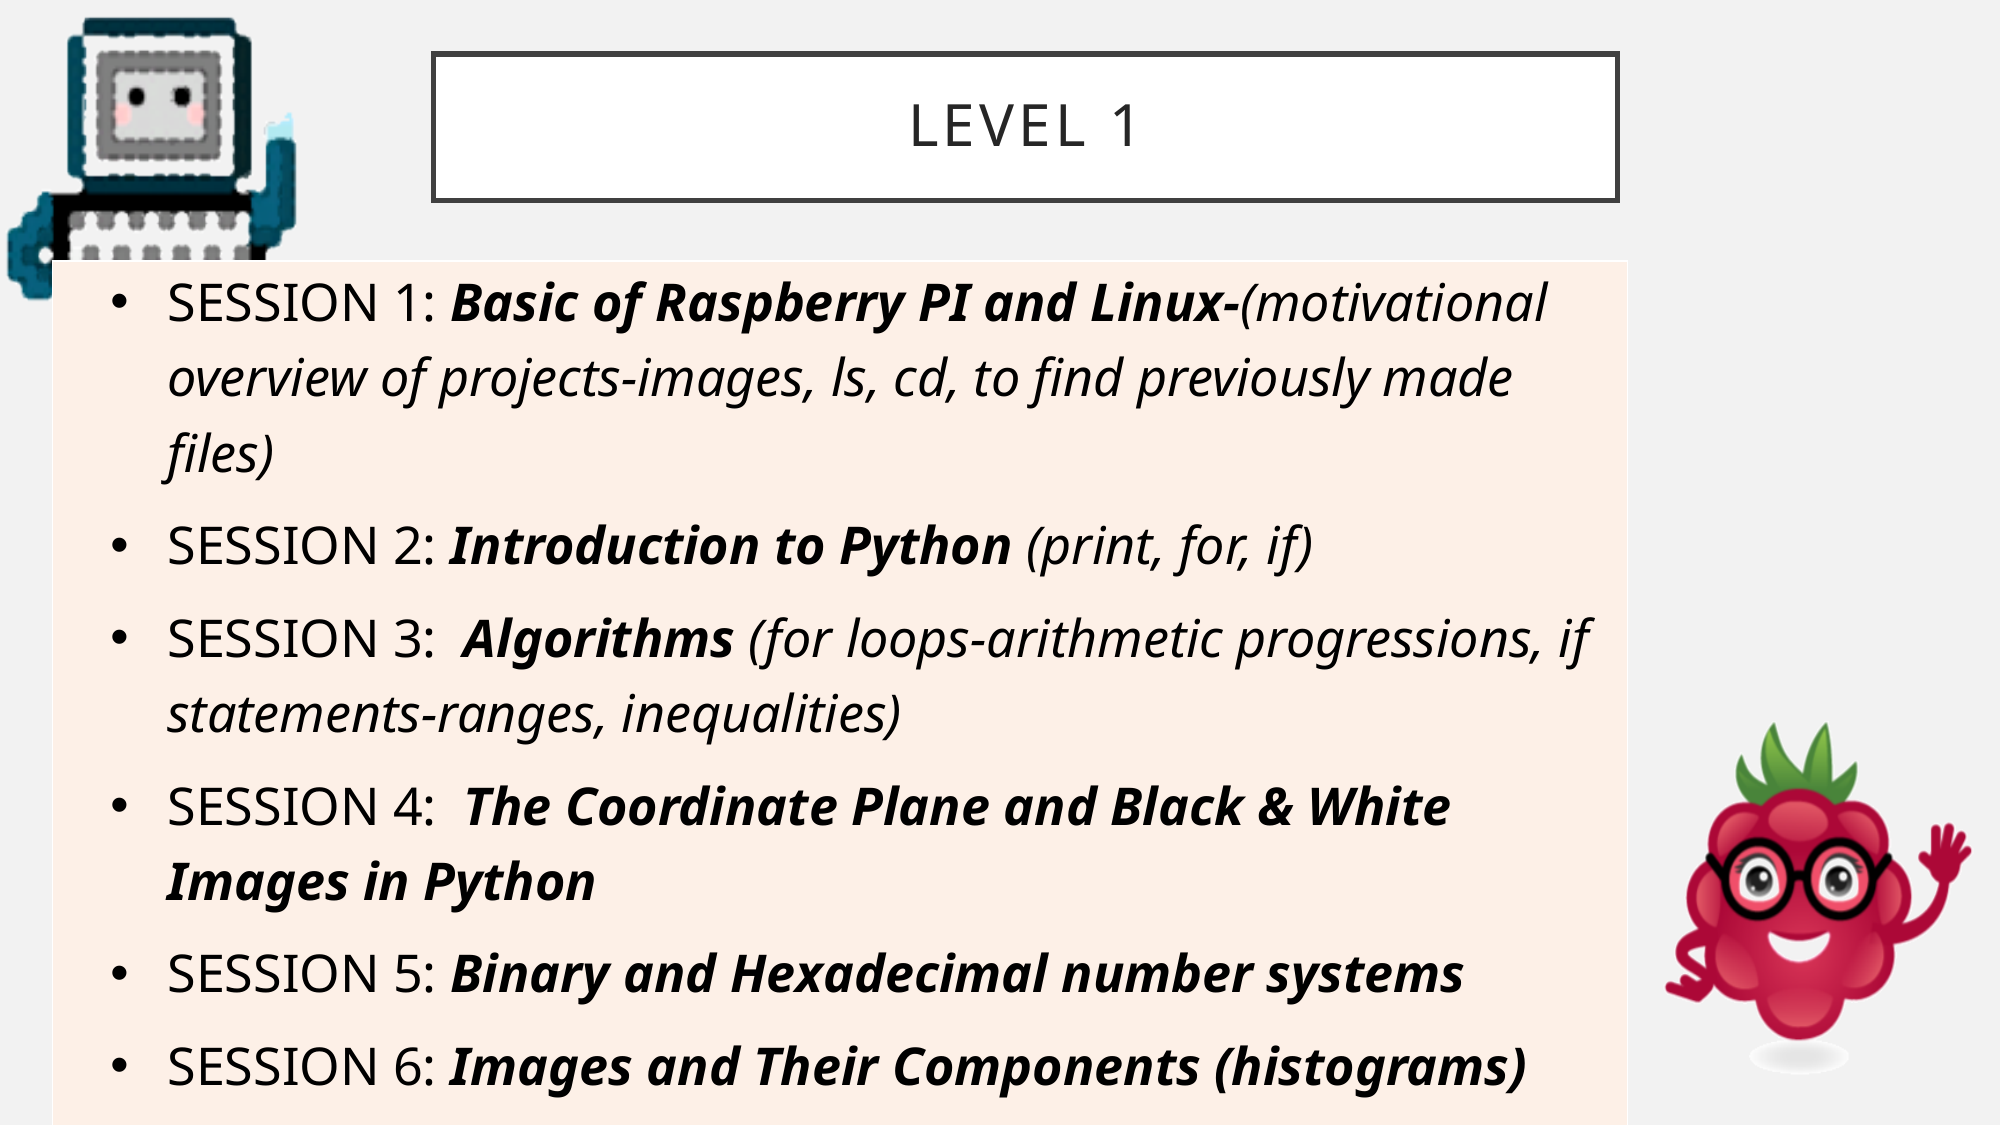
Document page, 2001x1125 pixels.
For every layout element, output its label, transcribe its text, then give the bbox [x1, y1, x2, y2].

table_header SESSION 1: Basic of Raspberry PI and Linux-(motivational overview of projects-images, ls, cd, to find previously made files) SESSION 2: Introduction to Python (print, for, if) SESSION 3: Algorithms (for loops-arithmetic progressions, if statements-ranges, inequalities) SESSION 4: The Coordinate Plane and Black & White Images in Python SESSION 5: Binary and Hexadecimal number systems SESSION 6: Images and Their Components (histograms) SESSION 7: Creation of Images and Video FINAL PROJECT: VIDEO [53, 262, 1627, 1125]
picture [1659, 703, 1985, 1076]
title Level 1 [431, 51, 1620, 203]
picture [4, 0, 302, 354]
